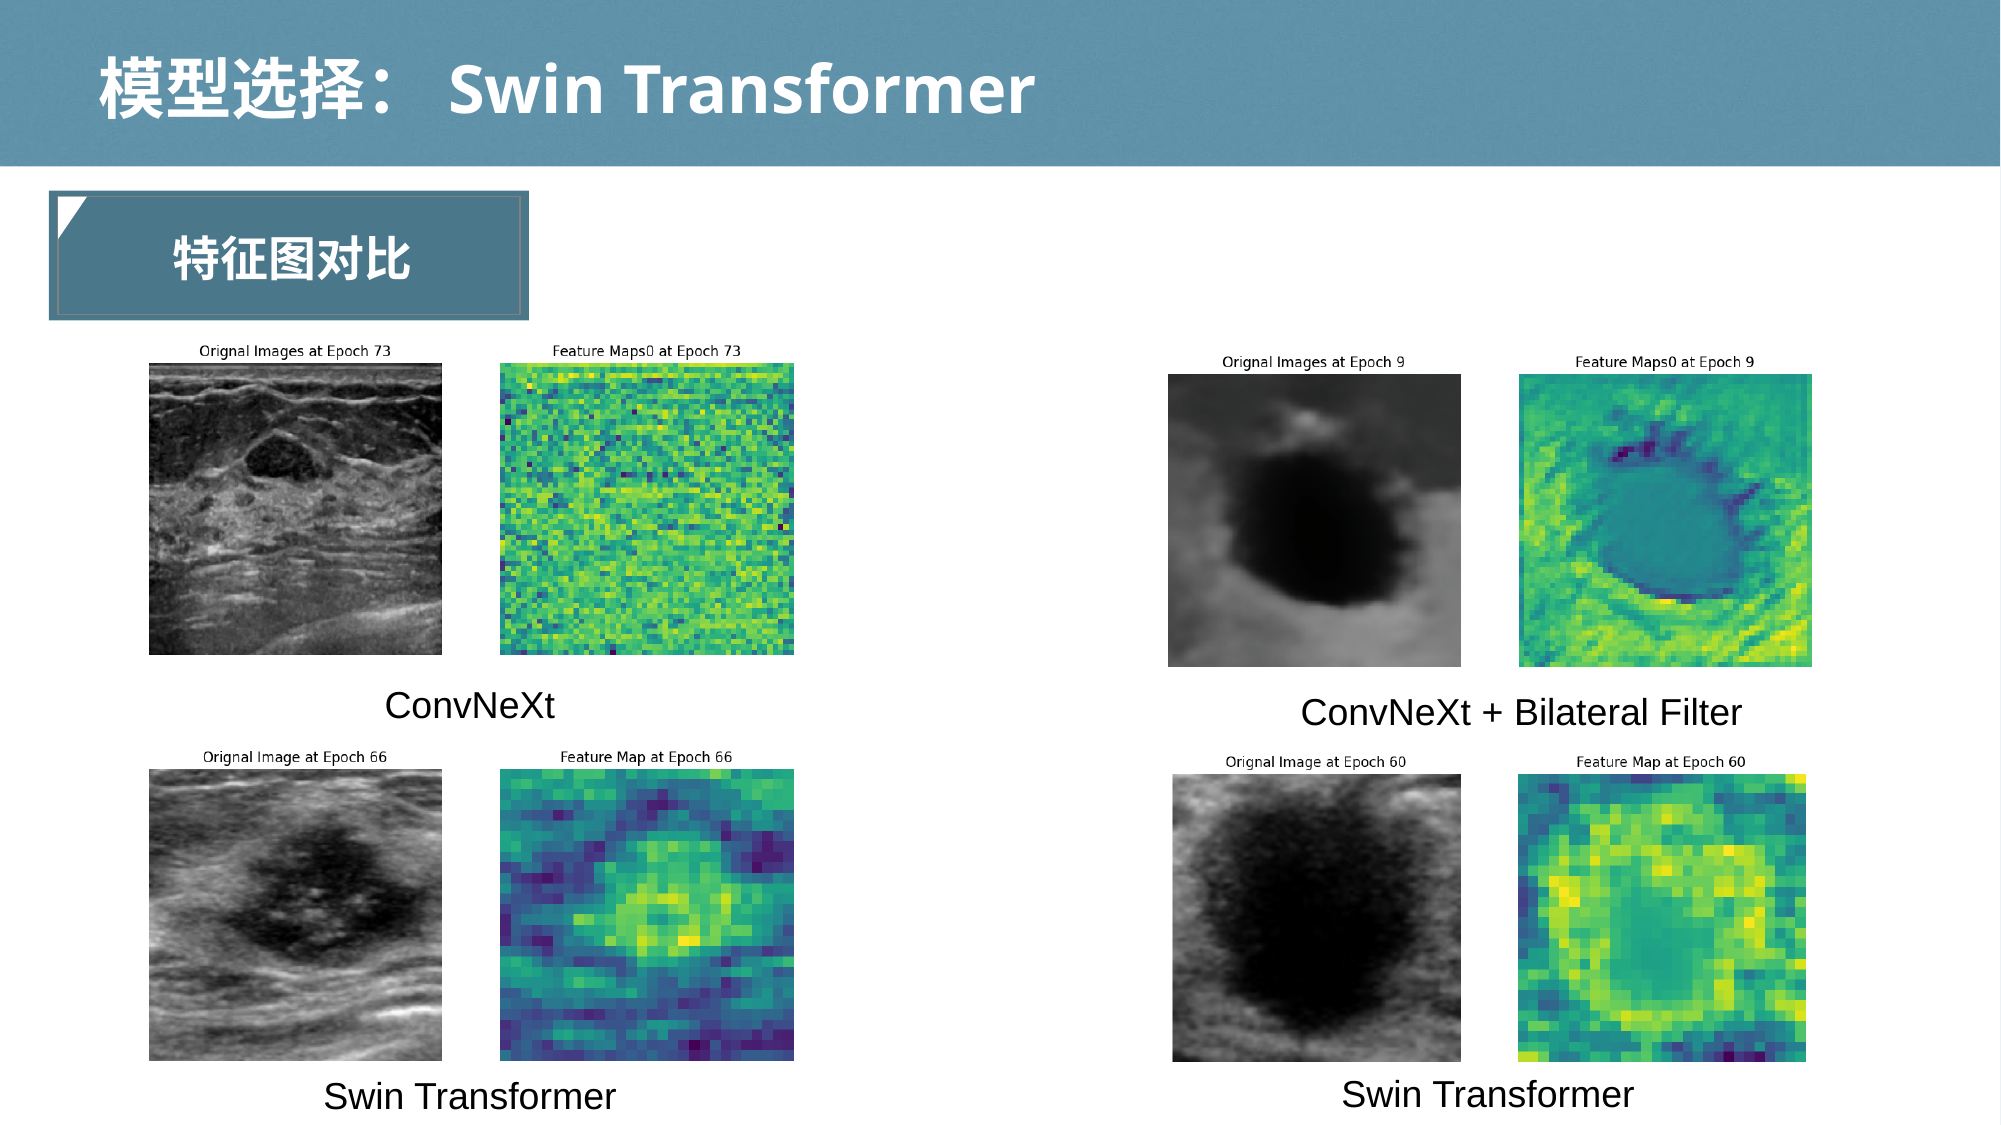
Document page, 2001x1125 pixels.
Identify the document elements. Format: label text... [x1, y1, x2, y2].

picture [140, 742, 800, 1069]
picture [1164, 747, 1813, 1070]
text_box ConvNeXt [369, 674, 571, 734]
text_box ConvNeXt + Bilateral Filter [1285, 680, 1769, 741]
picture [140, 336, 800, 663]
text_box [48, 190, 529, 321]
text_box Swin Transformer [1326, 1070, 1650, 1123]
picture [1159, 347, 1818, 675]
text_box Swin Transformer [308, 1069, 632, 1125]
title 模型选择：Swin Transformer [83, 36, 1114, 149]
picture [0, 0, 2001, 1125]
